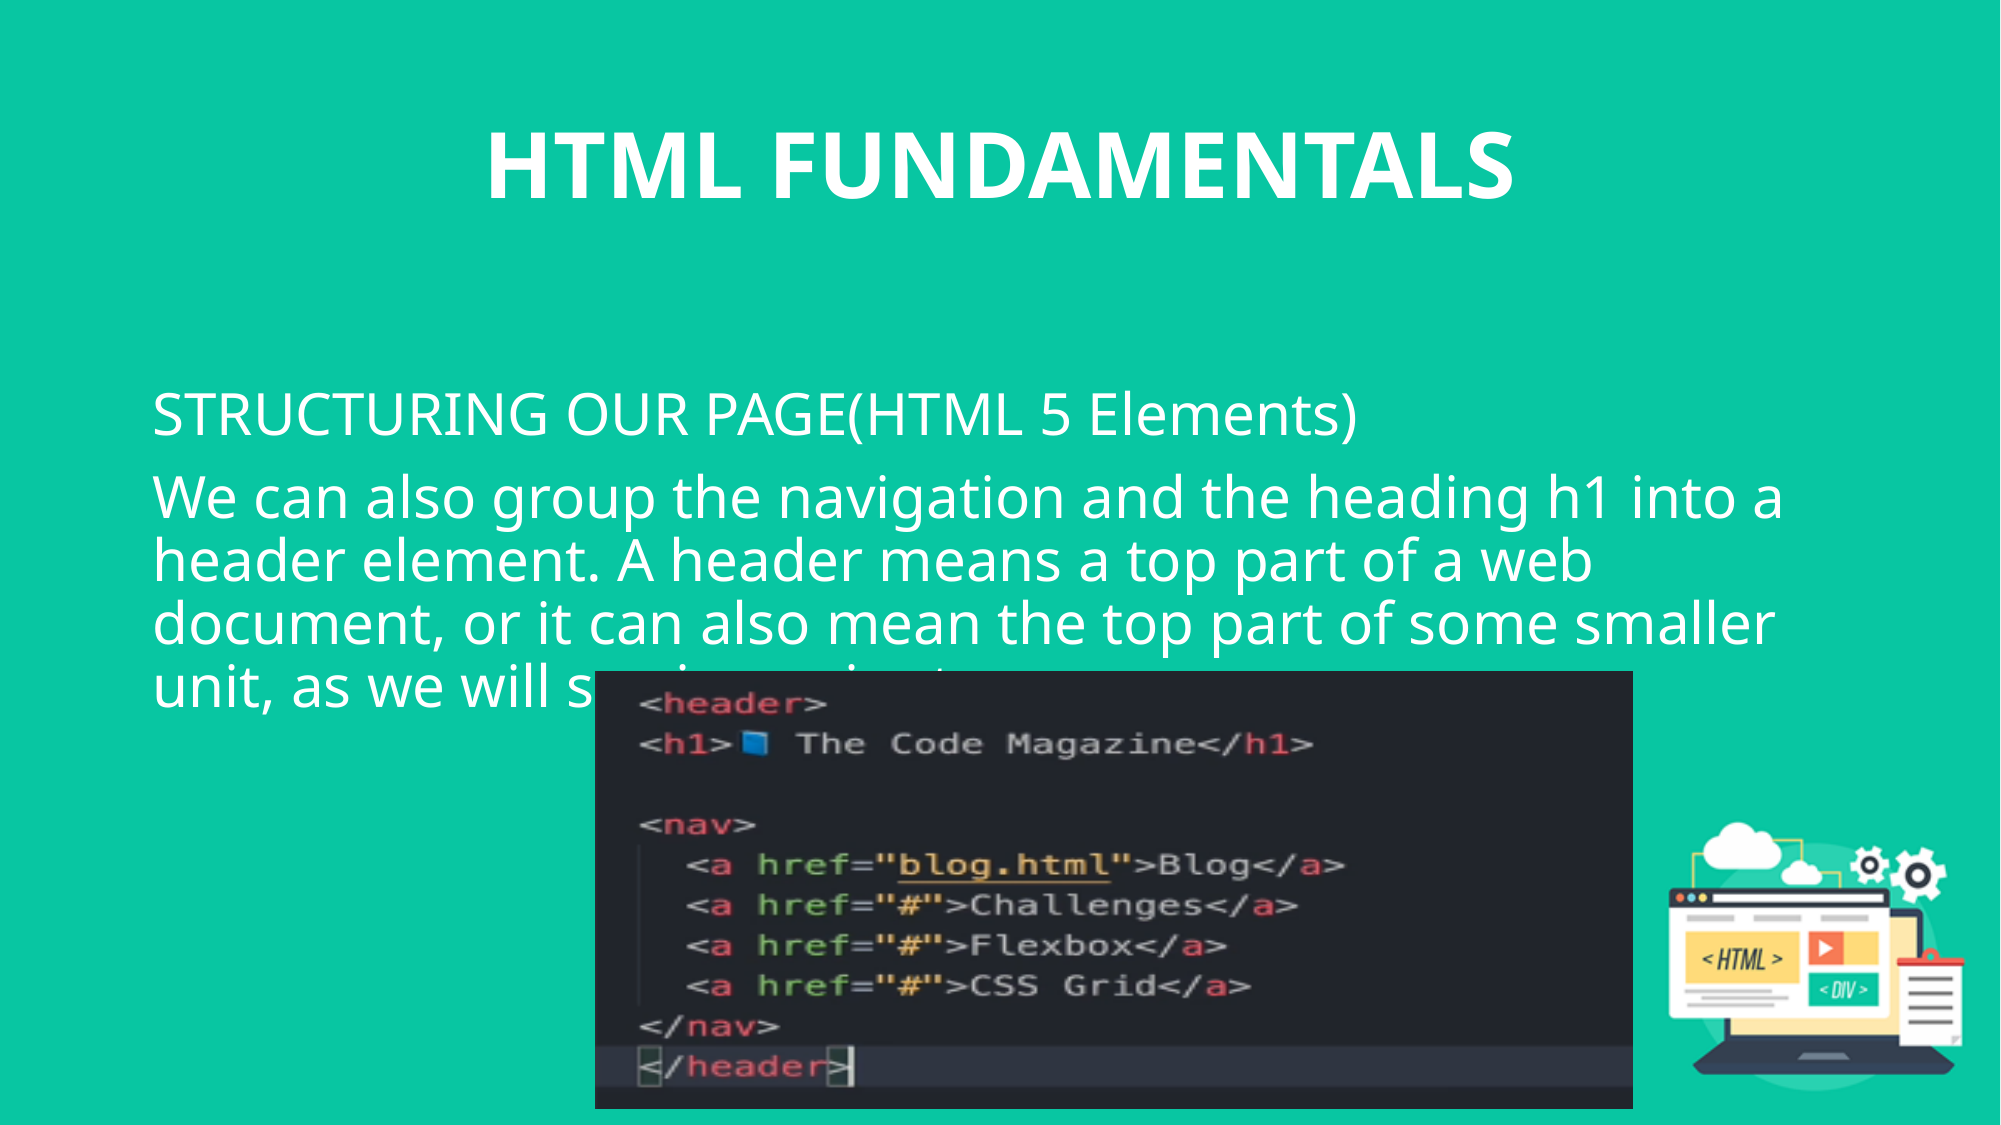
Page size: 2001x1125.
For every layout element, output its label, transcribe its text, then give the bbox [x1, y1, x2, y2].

picture [0, 0, 2001, 1125]
list STRUCTURING OUR PAGE(HTML 5 Elements) We can also group the navigation and the heading h1 into a header element. A header means a top part of a web document, or it can also mean the top part of some smaller unit, as we will see in a minute. [137, 293, 1863, 1109]
title HTML FUNDAMENTALS [137, 59, 1863, 278]
